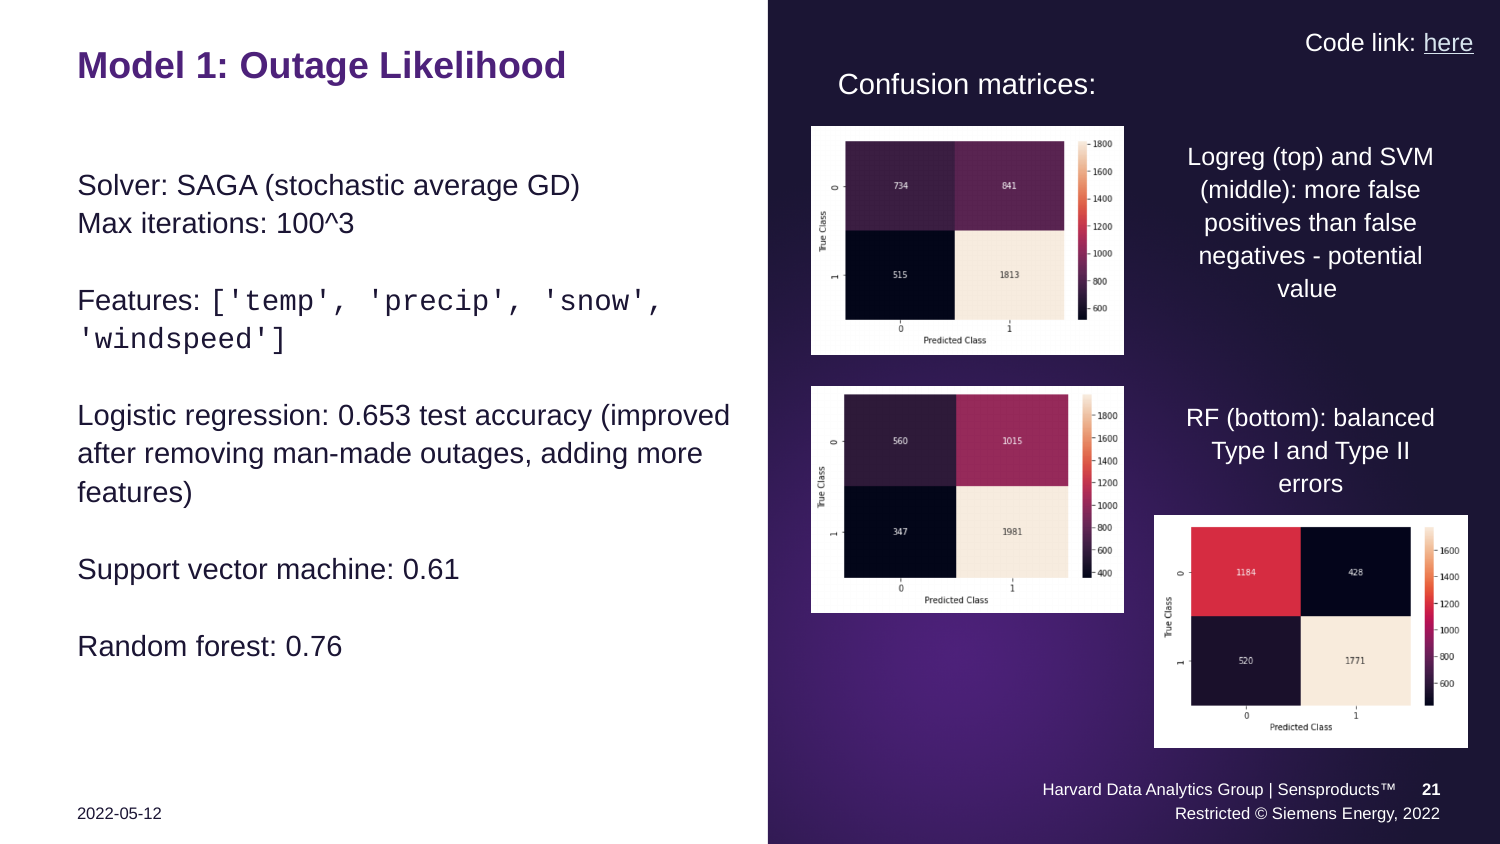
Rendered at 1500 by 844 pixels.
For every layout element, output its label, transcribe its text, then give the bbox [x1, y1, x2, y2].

list Logreg (top) and SVM (middle): more false positives than false negatives - potential value [1184, 137, 1438, 333]
picture [767, 0, 1500, 844]
title Model 1: Outage Likelihood [0, 0, 751, 174]
list Solver: SAGA (stochastic average GD) Max iterations: 100^3 Features: ['temp', 'precip', 'snow', 'windspeed'] Logistic regression: 0.653 test accuracy (improved after removing man-made outages, adding more features) Support vector machine: 0.61 Random forest: 0.76 [77, 162, 751, 712]
list Confusion matrices: [817, 61, 1118, 113]
text_box Code link: here [1072, 11, 1489, 72]
list RF (bottom): balanced Type I and Type II errors [1184, 398, 1438, 476]
